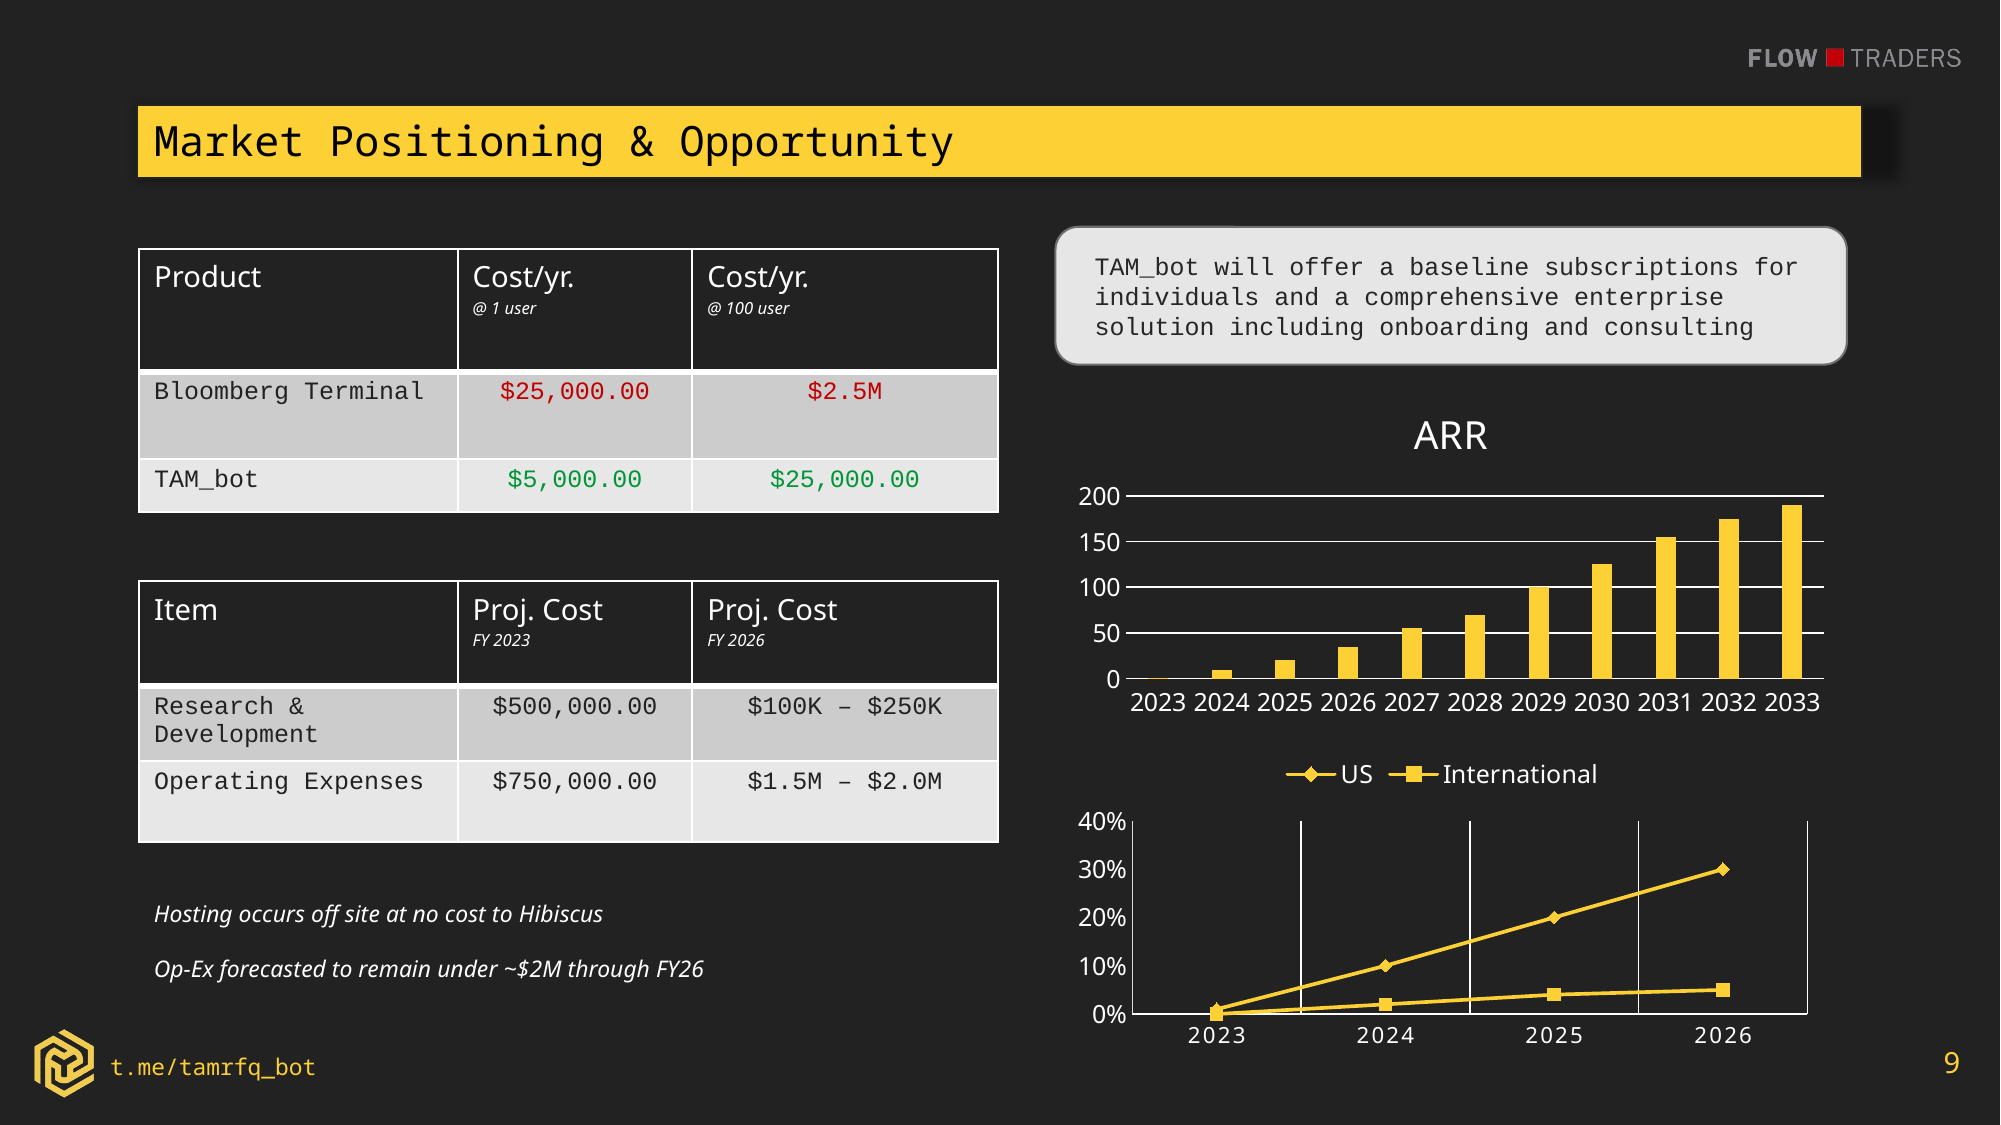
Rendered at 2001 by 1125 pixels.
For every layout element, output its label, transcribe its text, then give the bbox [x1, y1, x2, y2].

table_header Proj. Cost FY 2023 [459, 582, 691, 683]
text_box Market Positioning & Opportunity [139, 106, 1865, 180]
slide_number 9 [1862, 1036, 1975, 1097]
table_cell $25,000.00 [459, 375, 691, 458]
table_cell $100K – $250K [693, 689, 997, 760]
text_box [1054, 225, 1848, 366]
chart [1062, 740, 1823, 1056]
table_cell $1.5M – $2.0M [693, 762, 997, 841]
picture [1734, 0, 1975, 121]
table_header Cost/yr. @ 1 user [459, 250, 691, 369]
table_header Cost/yr. @ 100 user [693, 250, 997, 369]
table_cell $2.5M [693, 375, 997, 458]
text_box TAM_bot will offer a baseline subscriptions for individuals and a comprehensive enterprise solution including onboarding and consulting [1079, 242, 1823, 348]
table_header Item [140, 582, 457, 683]
table_cell Bloomberg Terminal [140, 375, 457, 458]
table_cell Research & Development [140, 689, 457, 760]
picture [23, 1025, 102, 1103]
text_box Hosting occurs off site at no cost to Hibiscus Op-Ex forecasted to remain under ~$2M through FY26 [139, 892, 965, 990]
table_header Product [140, 250, 457, 369]
chart [1062, 380, 1840, 726]
table_header Proj. Cost FY 2026 [693, 582, 997, 683]
table_cell $750,000.00 [459, 762, 691, 841]
table_cell $500,000.00 [459, 689, 691, 760]
table_cell TAM_bot [140, 460, 457, 511]
table_cell Operating Expenses [140, 762, 457, 841]
table_cell $25,000.00 [693, 460, 997, 511]
table_cell $5,000.00 [459, 460, 691, 511]
